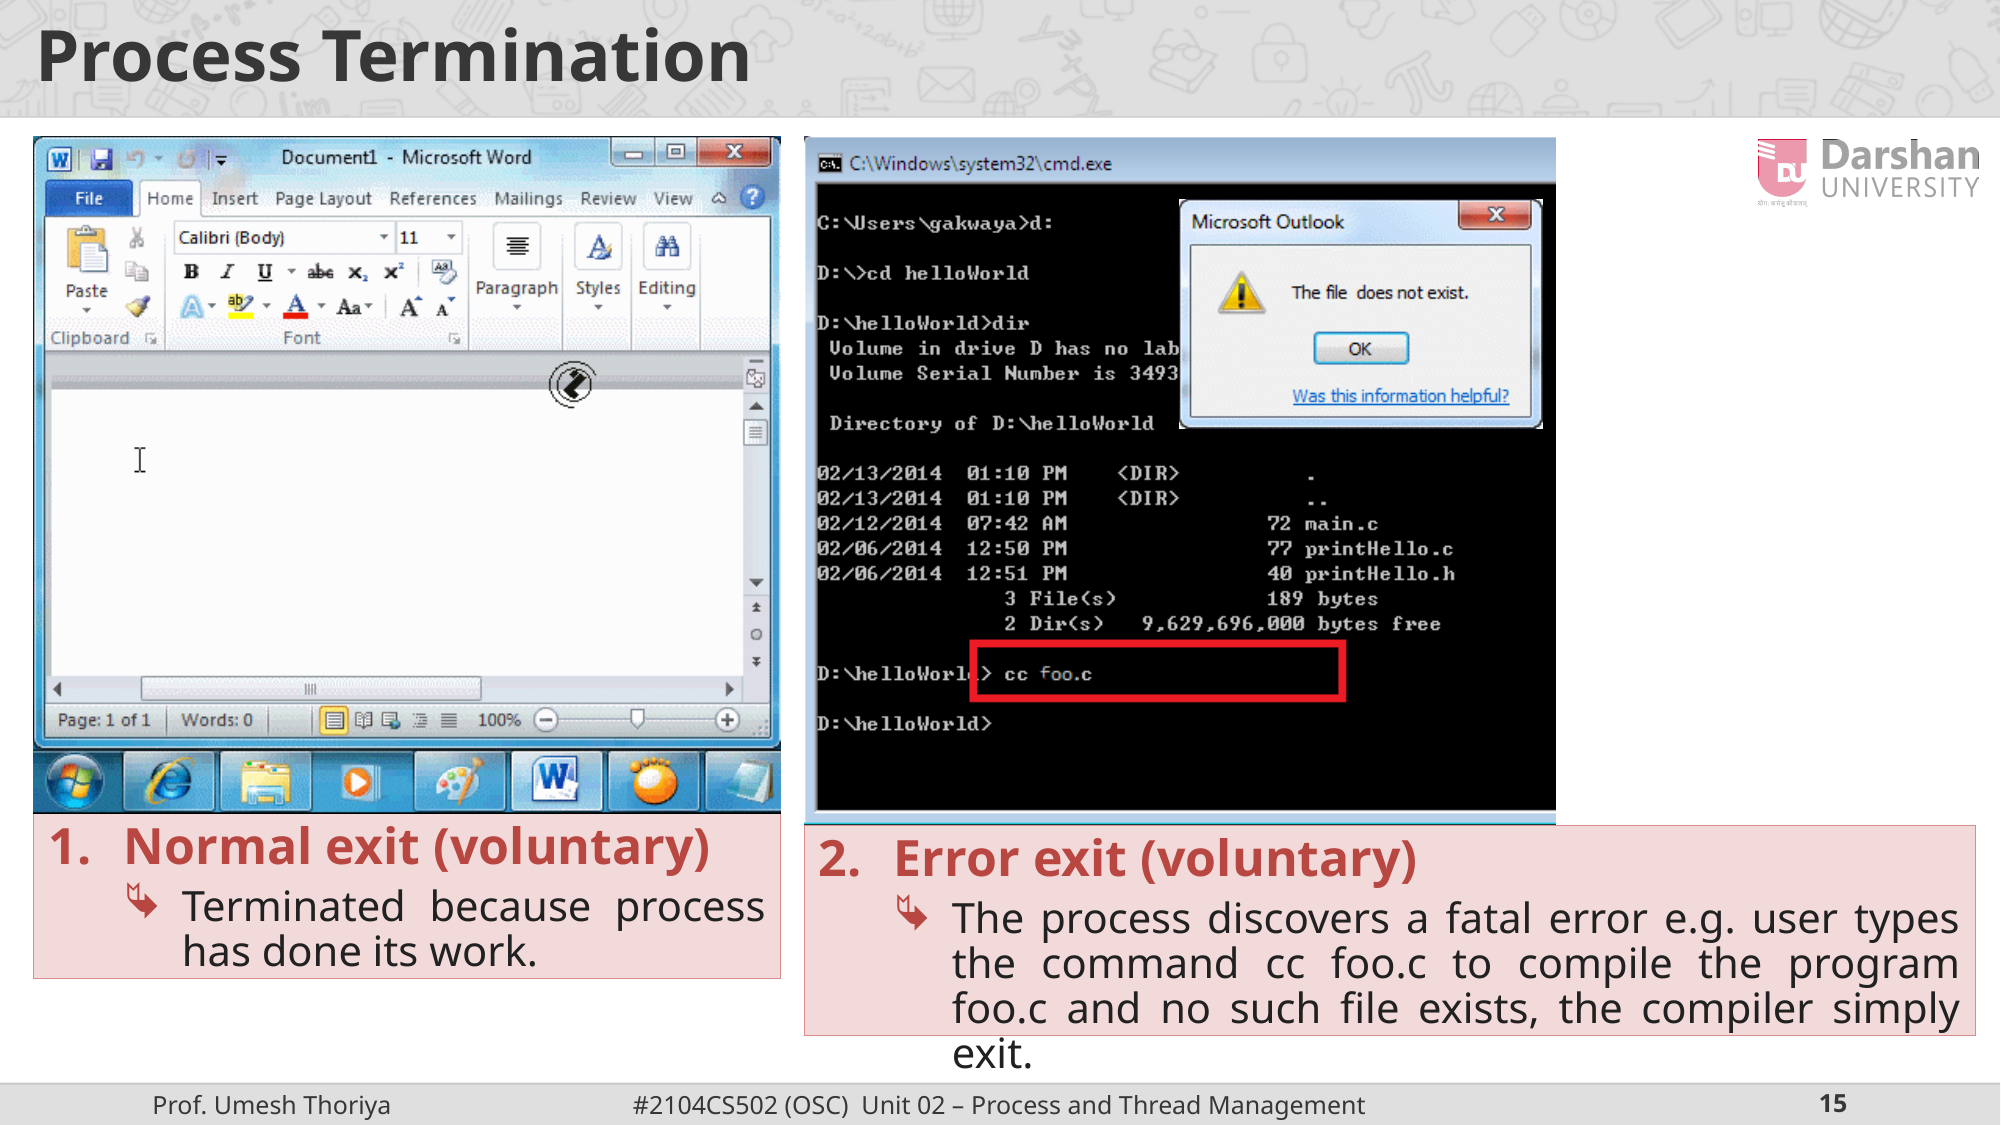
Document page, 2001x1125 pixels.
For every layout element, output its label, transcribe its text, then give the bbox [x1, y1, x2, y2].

title Process Termination [0, 0, 2000, 117]
text_box Normal exit (voluntary) Terminated because process has done its work. [33, 814, 781, 979]
list Gantt Chart Average Turnaround Time: (10+15+15+17)/4 = 14.25 ms. Average Waiting Time: (0+9+13+13)/4 = 8.75 ms. [1758, 139, 1979, 207]
text_box Error exit (voluntary) The process discovers a fatal error e.g. user types the command cc foo.c to compile the program foo.c and no such file exists, the compiler simply exit. [804, 825, 1976, 1036]
picture [33, 136, 781, 814]
picture [803, 136, 1556, 837]
